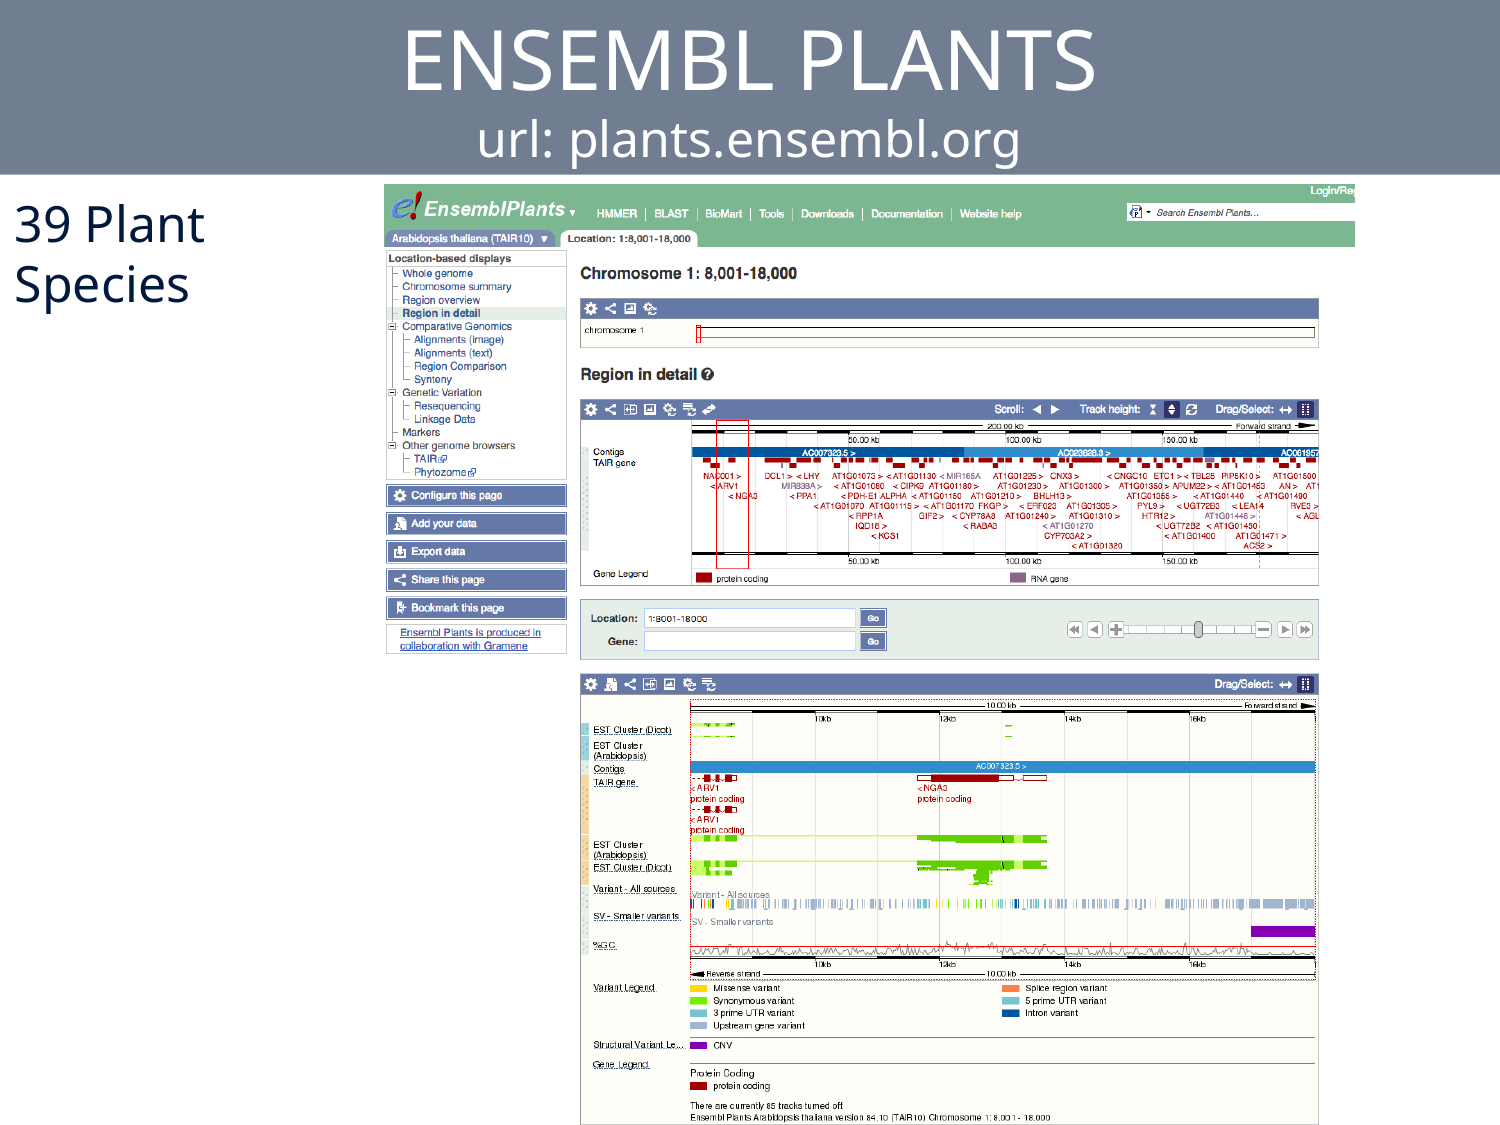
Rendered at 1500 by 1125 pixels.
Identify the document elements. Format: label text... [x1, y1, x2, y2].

text_box ENSEMBL PLANTS url: plants.ensembl.org [0, 0, 1500, 175]
picture [384, 184, 1355, 1125]
text_box 39 Plant Species [0, 184, 363, 320]
